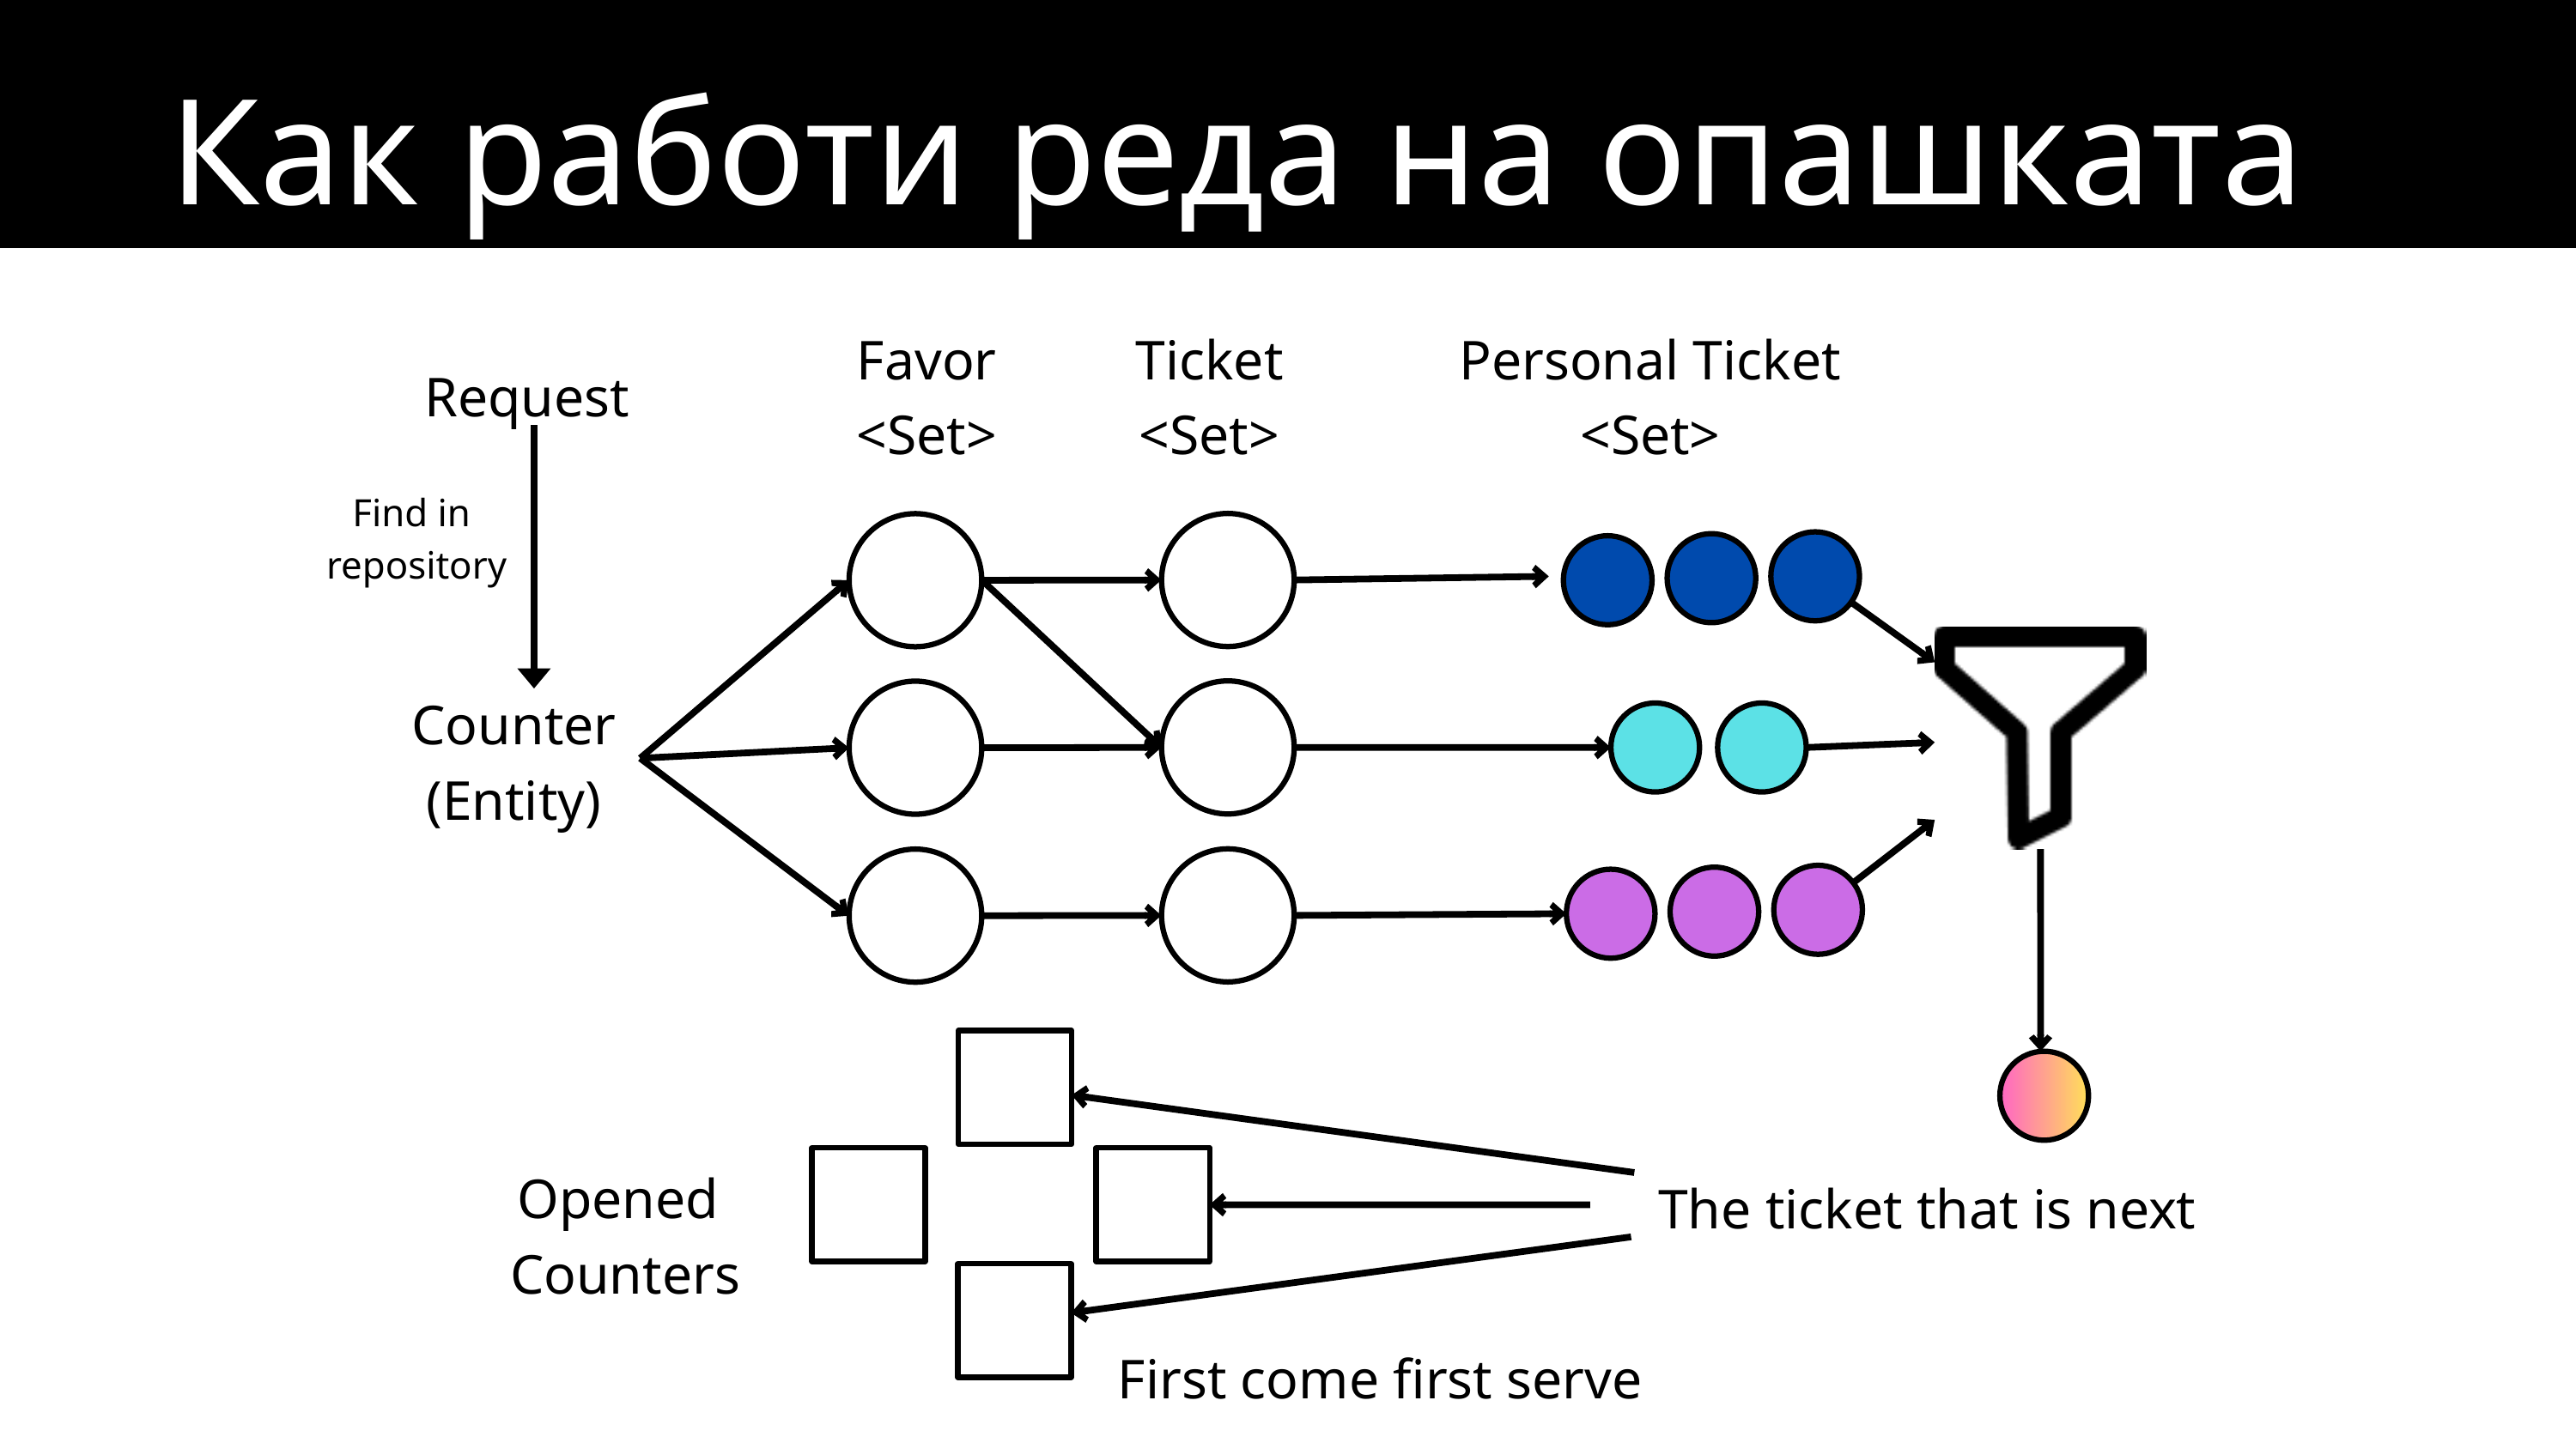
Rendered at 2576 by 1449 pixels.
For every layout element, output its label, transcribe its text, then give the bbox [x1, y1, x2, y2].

text_box The ticket that is next [1589, 1164, 2265, 1240]
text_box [1999, 1051, 2089, 1141]
text_box Как работи реда на опашката [95, 28, 2379, 234]
text_box First come first serve [1107, 1334, 1668, 1410]
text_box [1716, 702, 1807, 792]
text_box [848, 681, 982, 815]
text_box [848, 848, 982, 983]
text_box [1610, 702, 1700, 792]
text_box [957, 1264, 1072, 1378]
text_box Find in repository [318, 482, 515, 587]
text_box Favor <Set> [841, 314, 1012, 466]
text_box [811, 1148, 926, 1262]
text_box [1161, 512, 1295, 647]
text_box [1565, 869, 1656, 959]
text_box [1096, 1148, 1210, 1262]
text_box Ticket <Set> [1124, 314, 1295, 466]
text_box Request [420, 352, 647, 428]
picture [1934, 627, 2147, 850]
text_box Opened Counters [492, 1154, 744, 1306]
text_box [0, 0, 2576, 252]
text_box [1667, 533, 1757, 623]
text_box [848, 513, 982, 647]
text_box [1770, 531, 1860, 621]
text_box Counter (Entity) [387, 680, 641, 831]
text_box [1563, 535, 1653, 626]
text_box [525, 428, 544, 680]
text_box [1161, 680, 1295, 815]
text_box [957, 1030, 1072, 1144]
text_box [1161, 848, 1295, 983]
text_box Personal Ticket <Set> [1452, 314, 1849, 466]
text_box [1669, 866, 1759, 957]
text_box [1773, 864, 1863, 955]
